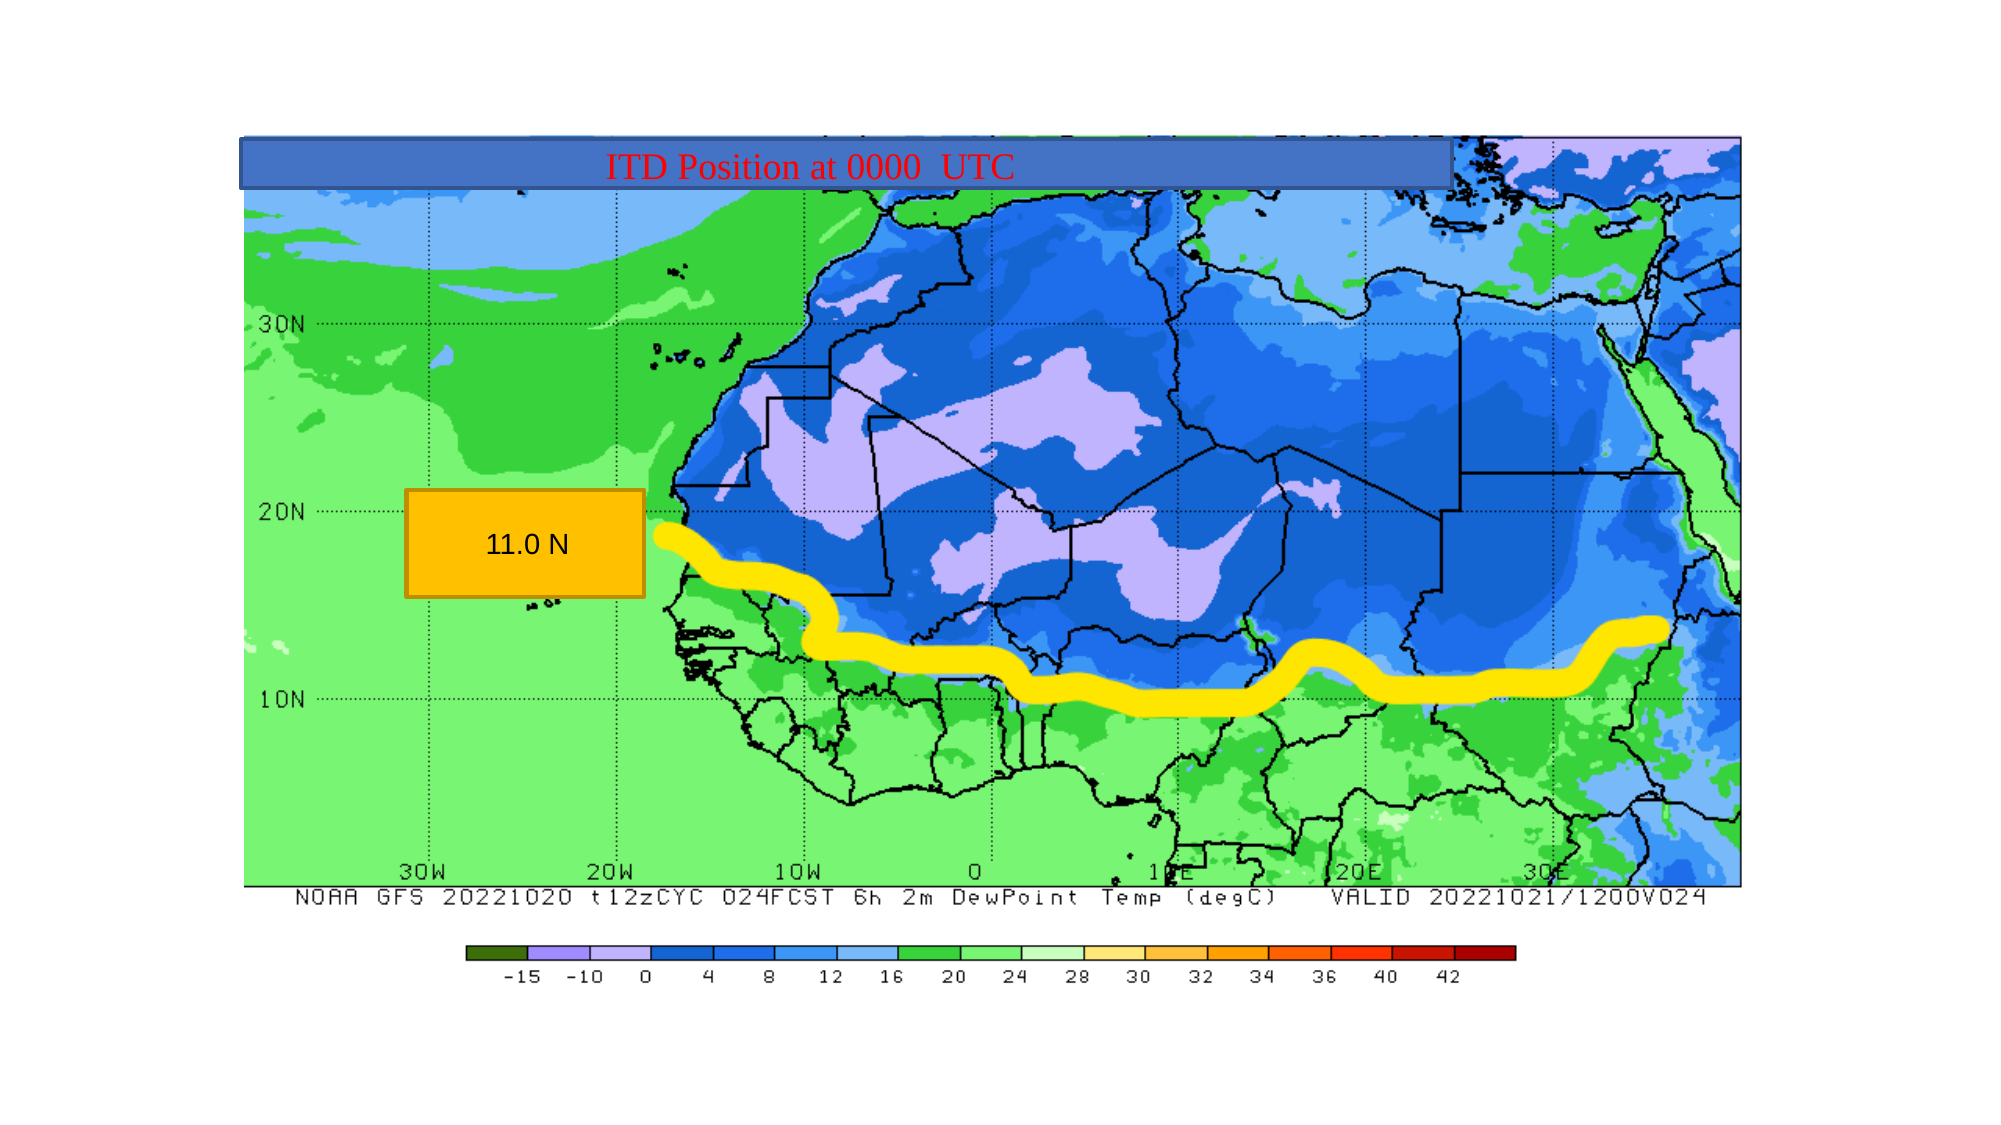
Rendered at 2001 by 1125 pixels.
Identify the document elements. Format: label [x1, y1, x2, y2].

picture [244, 131, 1756, 994]
